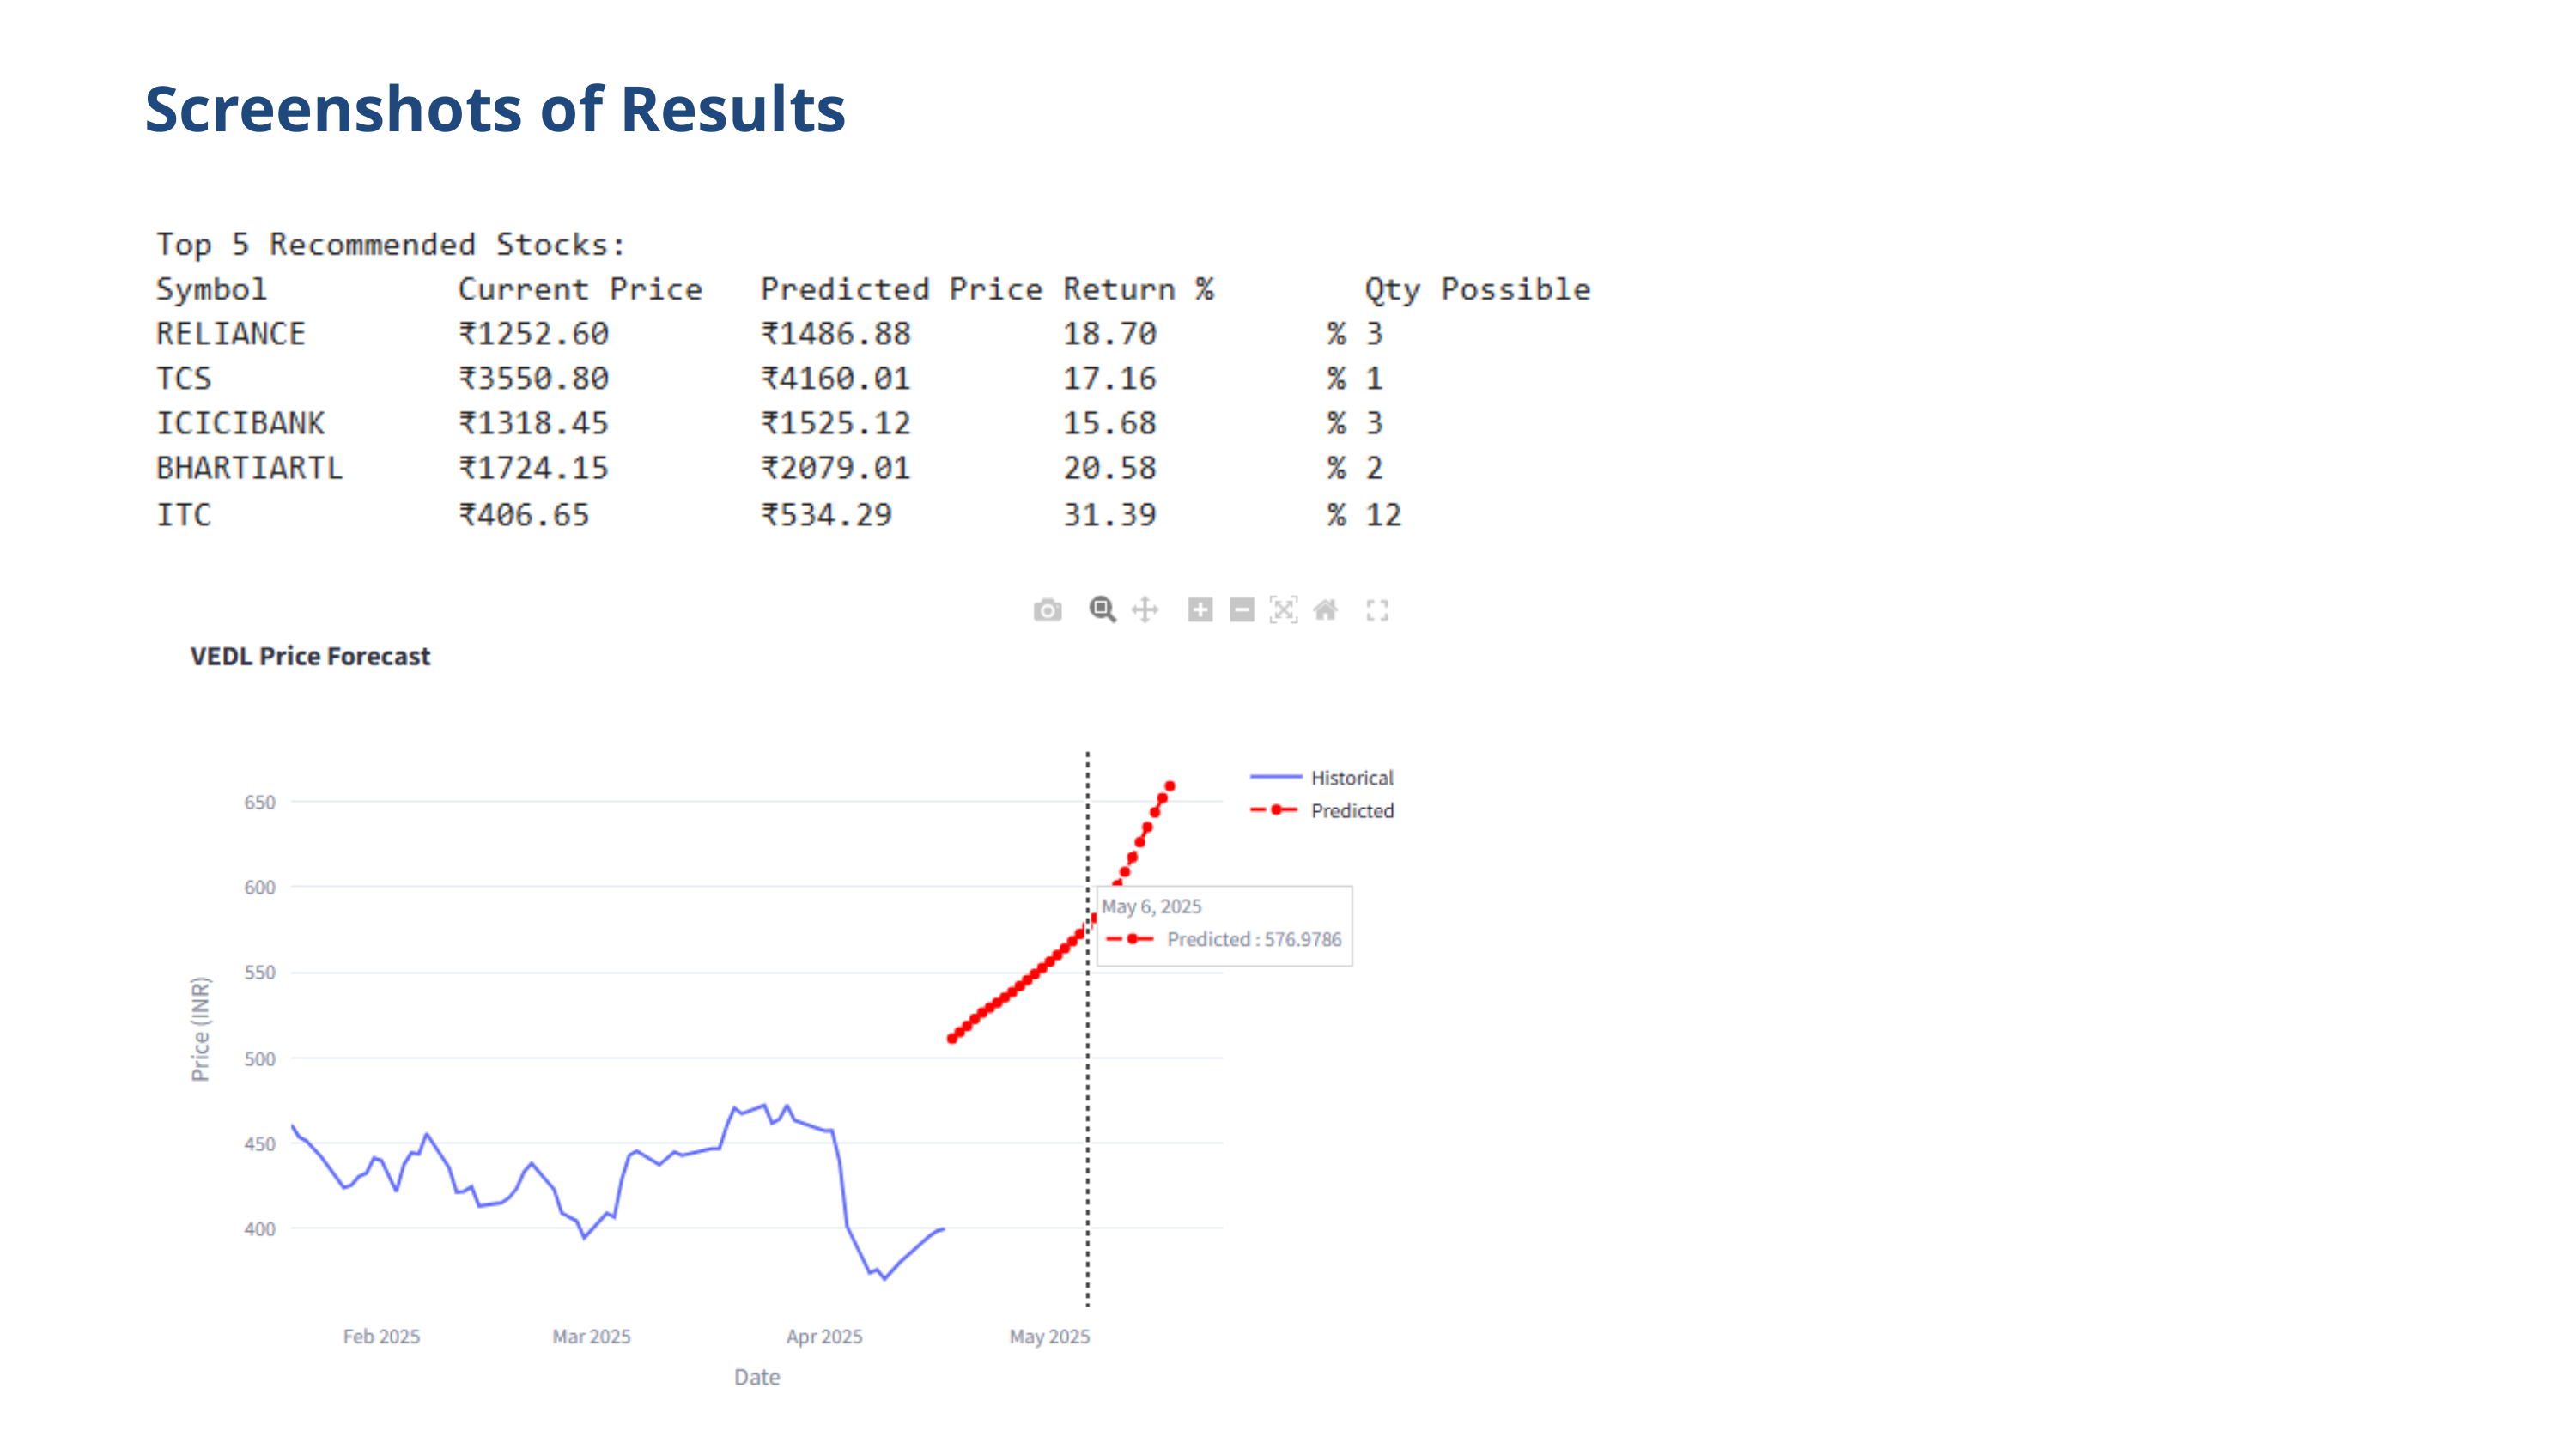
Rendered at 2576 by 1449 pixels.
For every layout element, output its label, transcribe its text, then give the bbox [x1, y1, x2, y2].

text_box [144, 209, 1686, 555]
text_box [58, 555, 1560, 1449]
text_box Screenshots of Results [144, 57, 967, 145]
